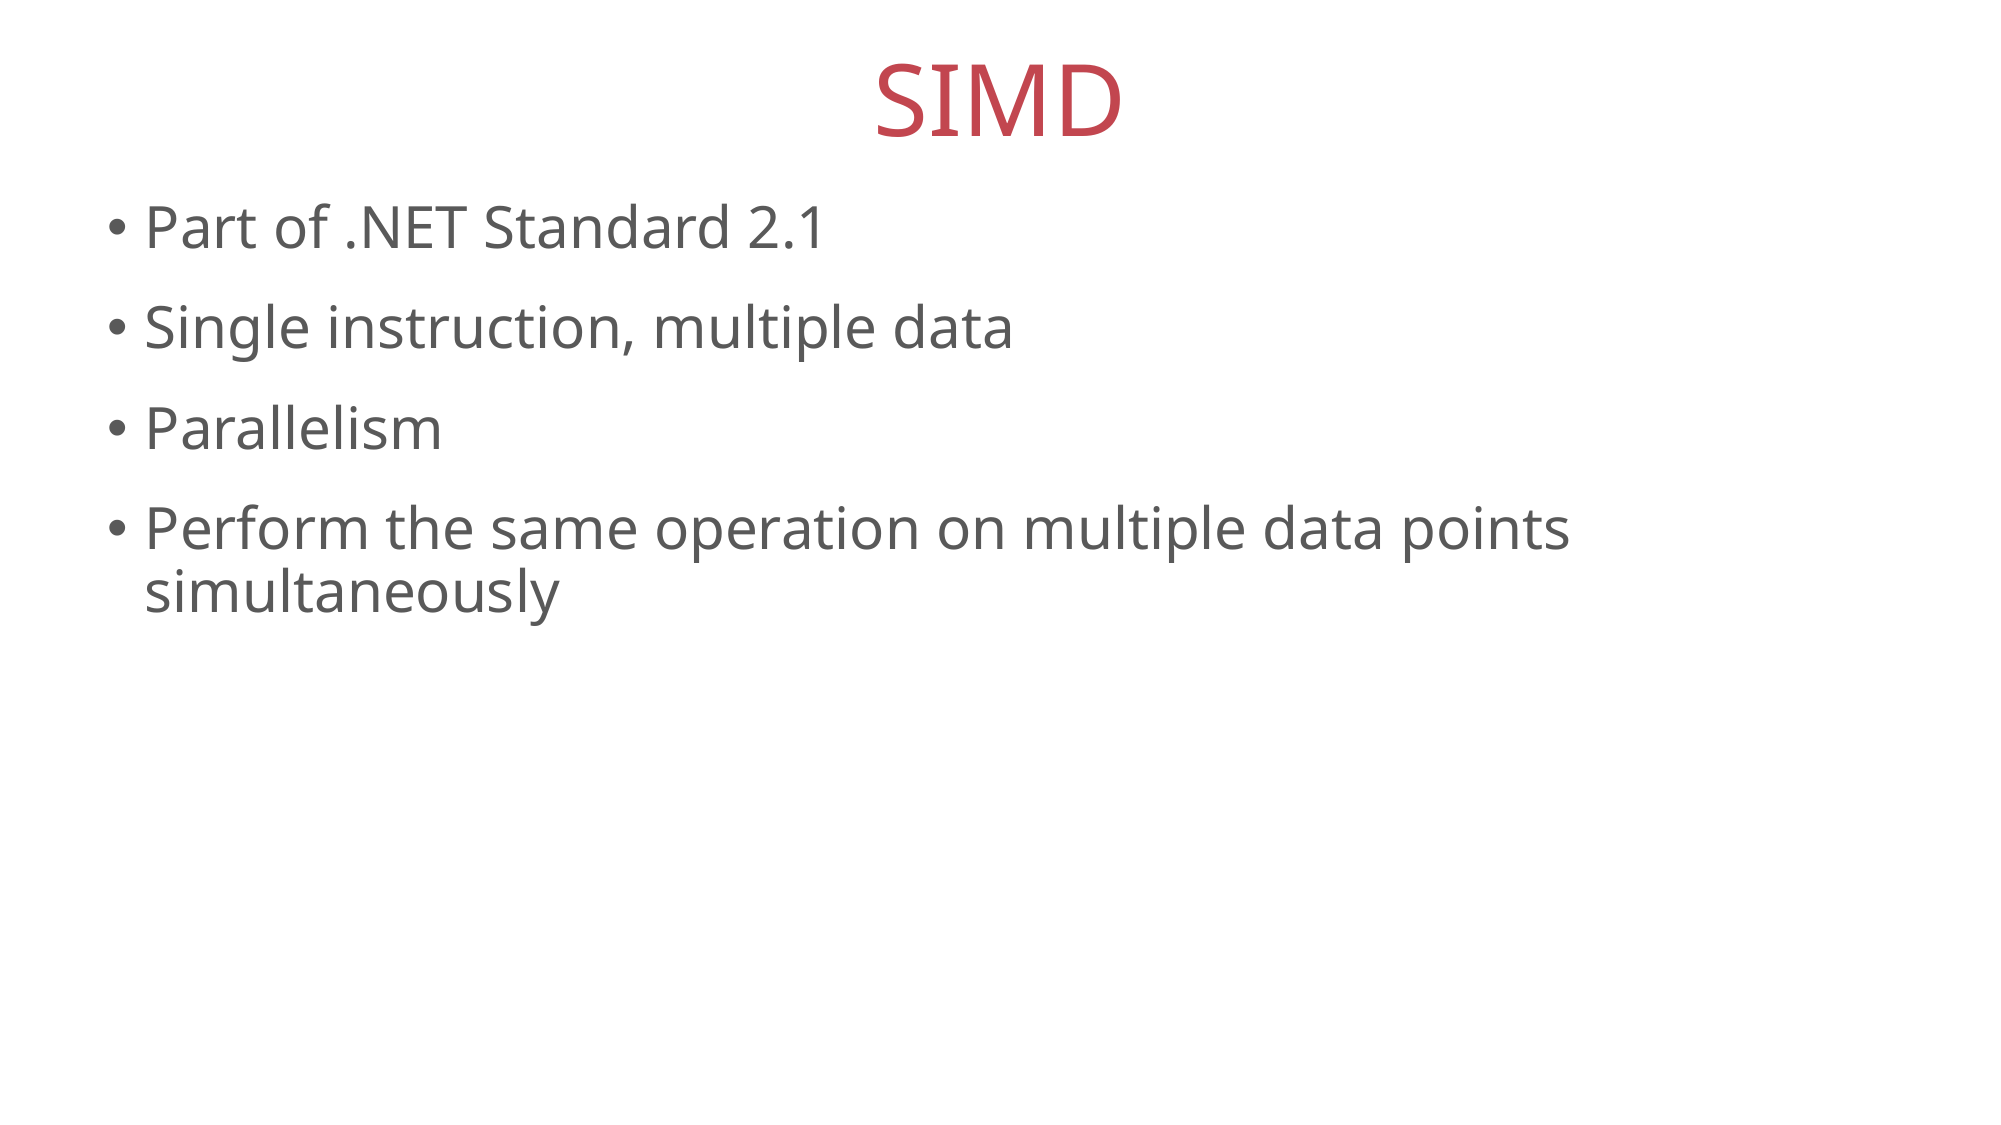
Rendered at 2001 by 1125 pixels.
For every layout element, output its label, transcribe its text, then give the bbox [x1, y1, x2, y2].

list Part of .NET Standard 2.1 Single instruction, multiple data Parallelism Perform the same operation on multiple data points simultaneously [99, 190, 1969, 1069]
title SIMD [0, 0, 2000, 214]
